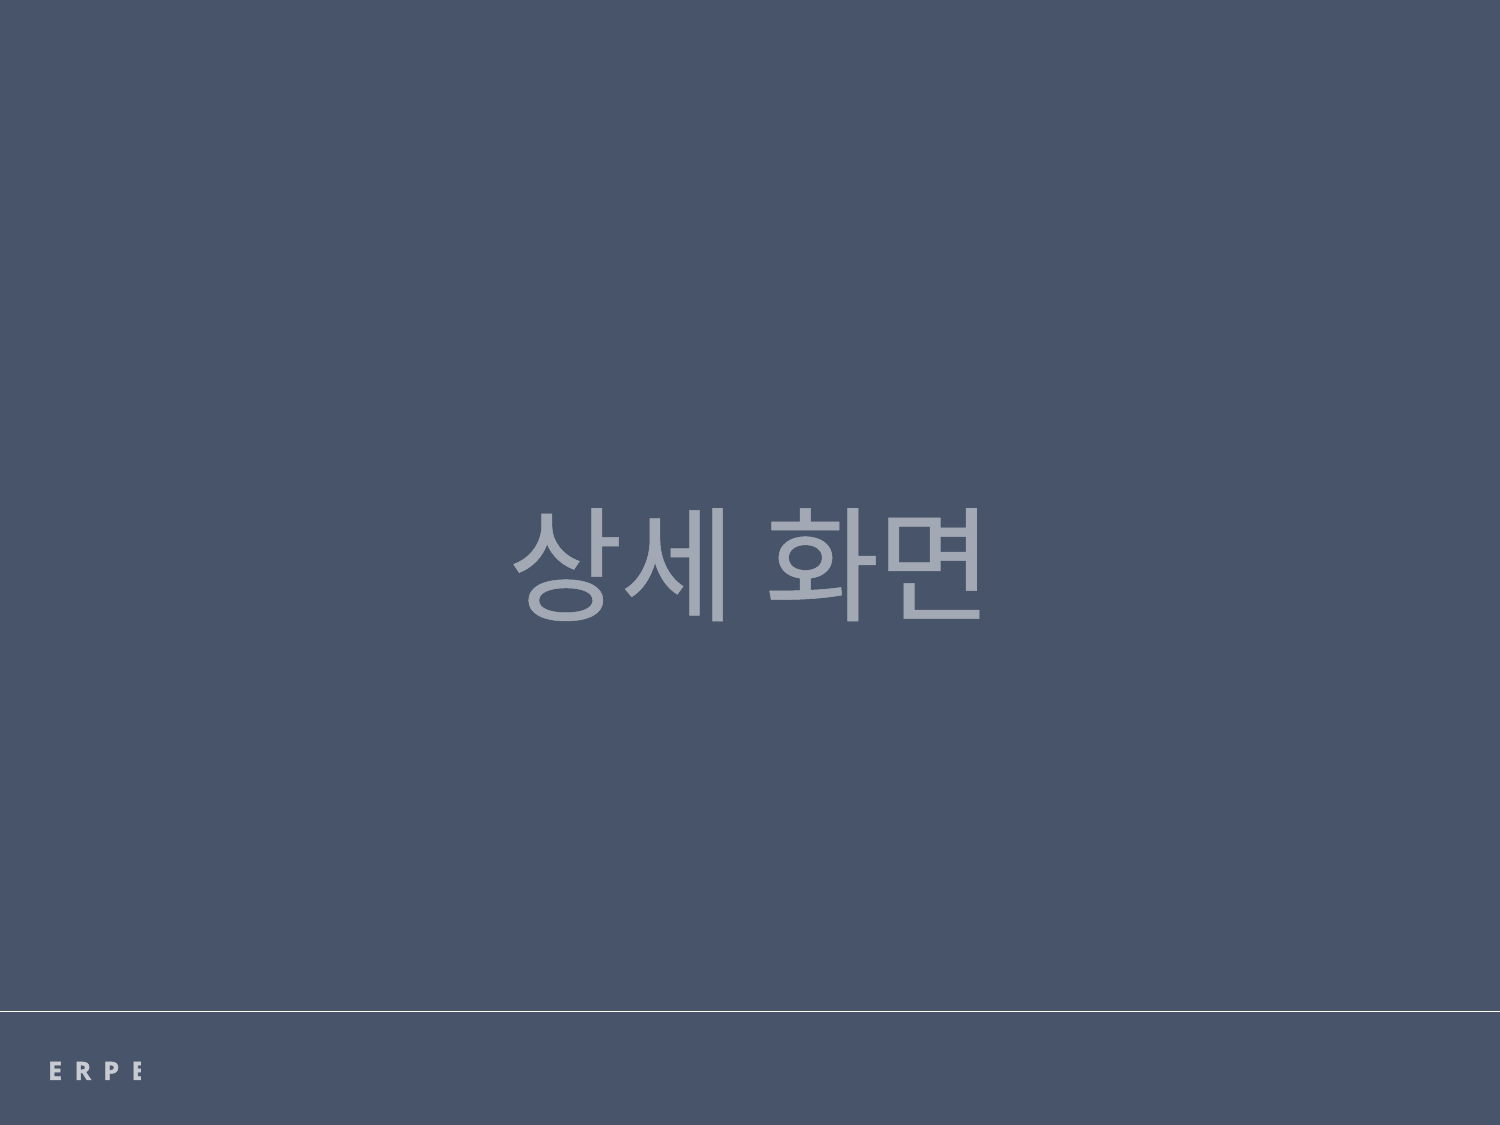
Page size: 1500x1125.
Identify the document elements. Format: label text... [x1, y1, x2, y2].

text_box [0, 1011, 1500, 1092]
text_box 상세 화면 [421, 479, 1080, 646]
